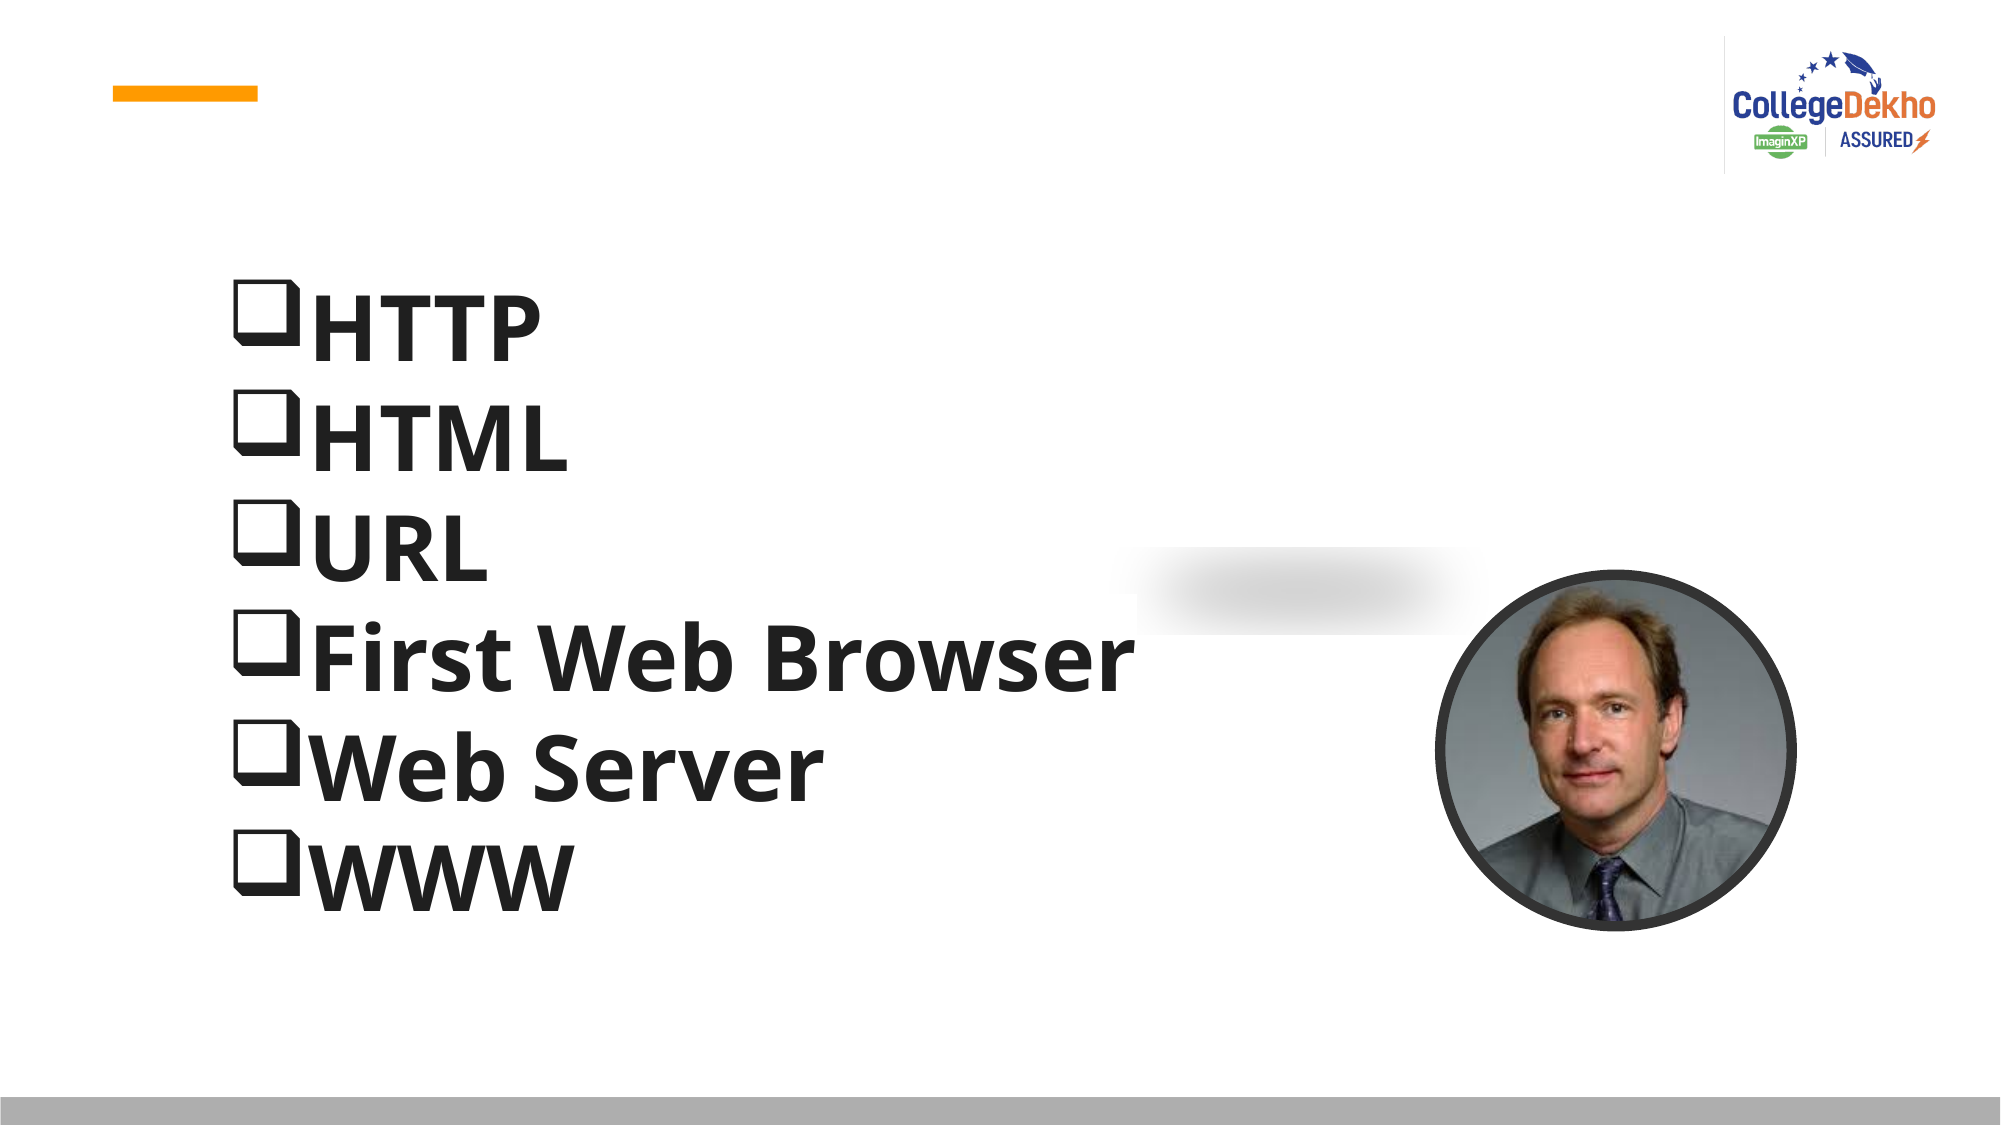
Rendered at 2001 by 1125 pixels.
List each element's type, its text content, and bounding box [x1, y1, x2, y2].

picture [1724, 36, 1943, 174]
text_box HTTP HTML URL First Web Browser Web Server WWW [211, 262, 1290, 937]
picture [0, 1080, 2001, 1125]
picture [1439, 574, 1792, 927]
